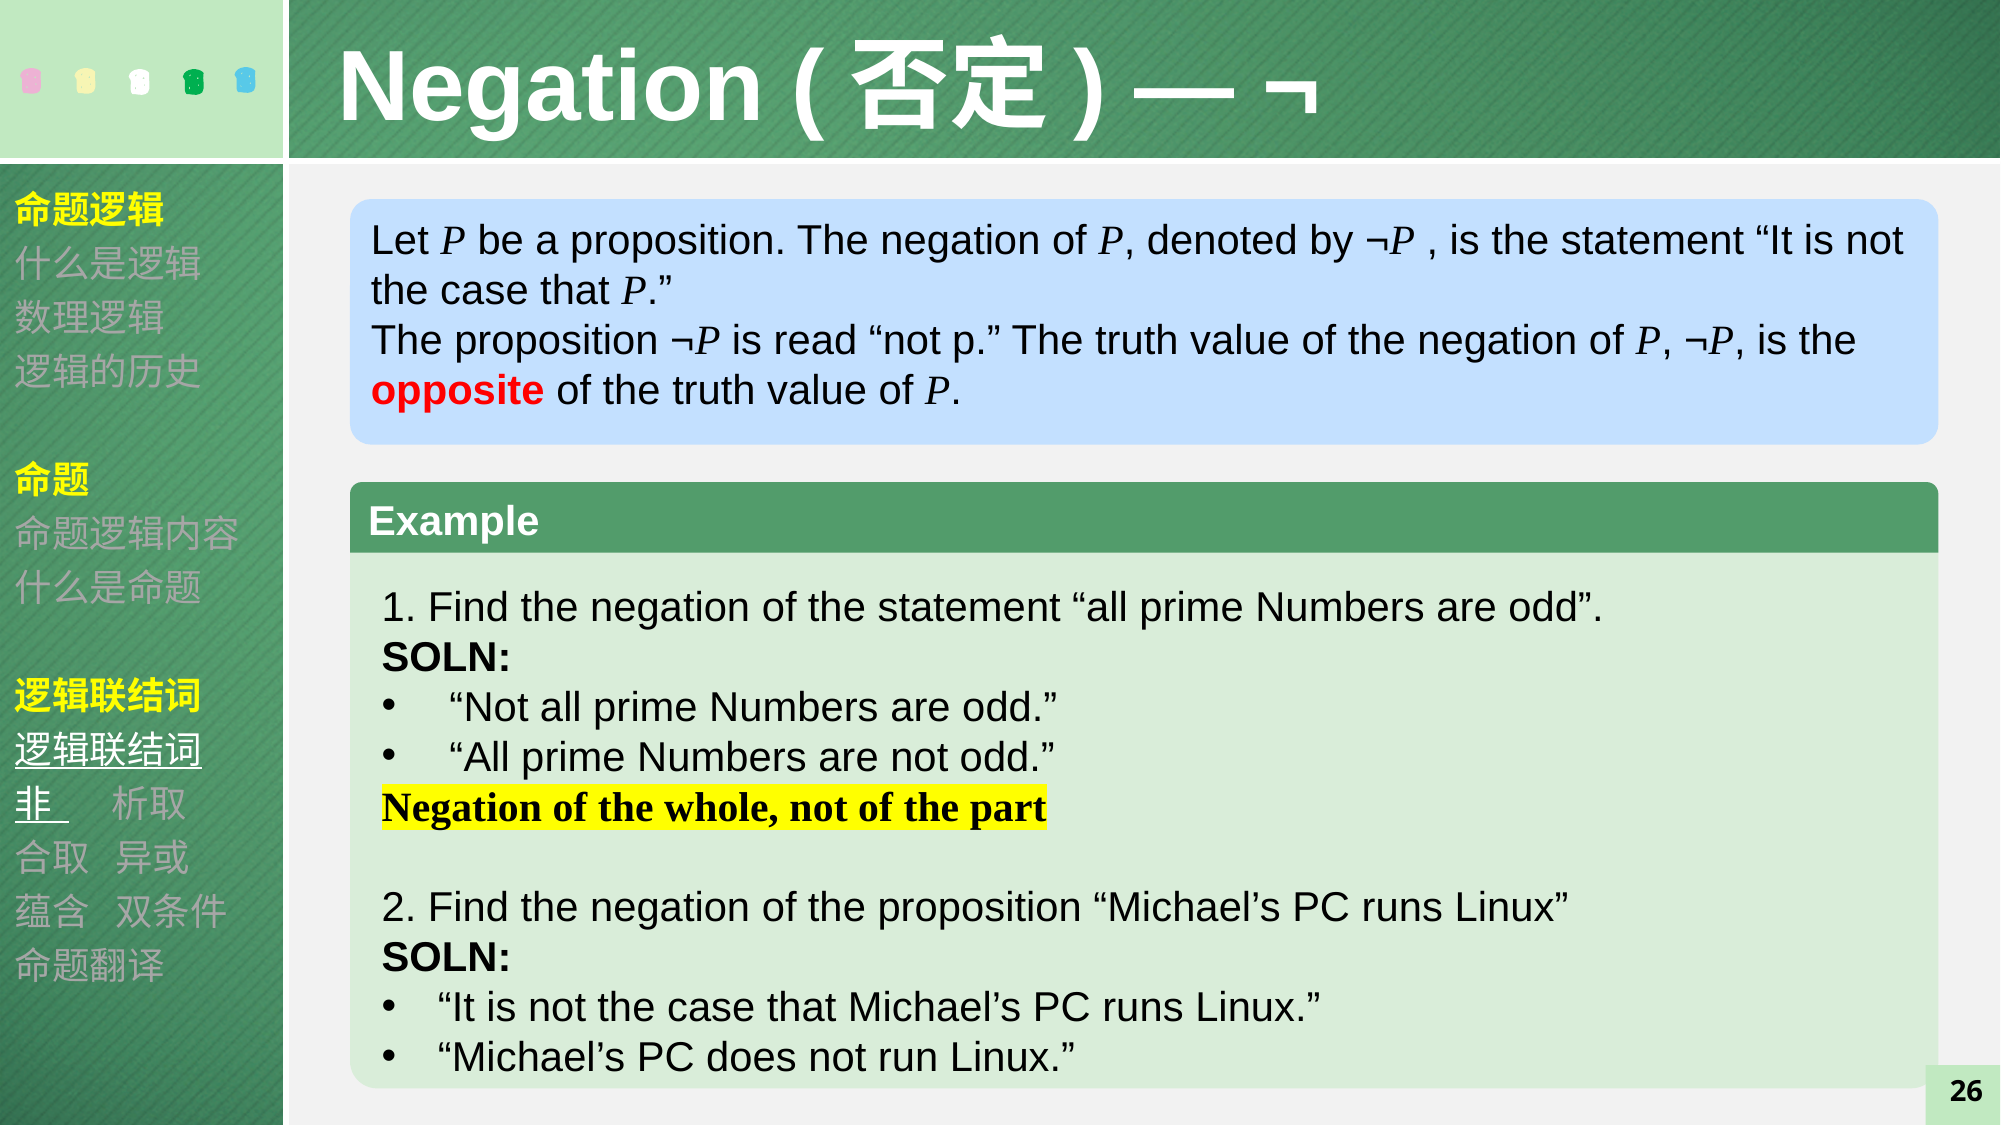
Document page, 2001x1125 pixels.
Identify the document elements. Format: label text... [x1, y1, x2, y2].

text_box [19, 65, 258, 95]
text_box Let P be a proposition. The negation of P, denoted by ¬P , is the statement “It is not the case that P.” The proposition ¬P is read “not p.” The truth value of the negation of P, ¬P, is the opposite of the truth value of P. [348, 197, 1940, 446]
text_box Negation (否定) — ¬ [322, 12, 1948, 148]
text_box [348, 554, 1940, 1088]
slide_number 26 [1925, 1065, 2000, 1125]
picture [0, 164, 283, 1125]
text_box 1. Find the negation of the statement “all prime Numbers are odd”. SOLN: “Not all prime Numbers are odd.” “All prime Numbers are not odd.” Negation of the whole, not of the part 2. Find the negation of the proposition “Michael’s PC runs Linux” SOLN: “It is not the case that Michael’s PC runs Linux.” “Michael’s PC does not run Linux.” [366, 572, 1922, 1088]
text_box Example [348, 481, 1940, 554]
picture [289, 0, 2000, 158]
text_box 命题逻辑 什么是逻辑 数理逻辑 逻辑的历史 命题 命题逻辑内容 什么是命题 逻辑联结词 逻辑联结词 非 析取 合取 异或 蕴含 双条件 命题翻译 [0, 170, 277, 995]
